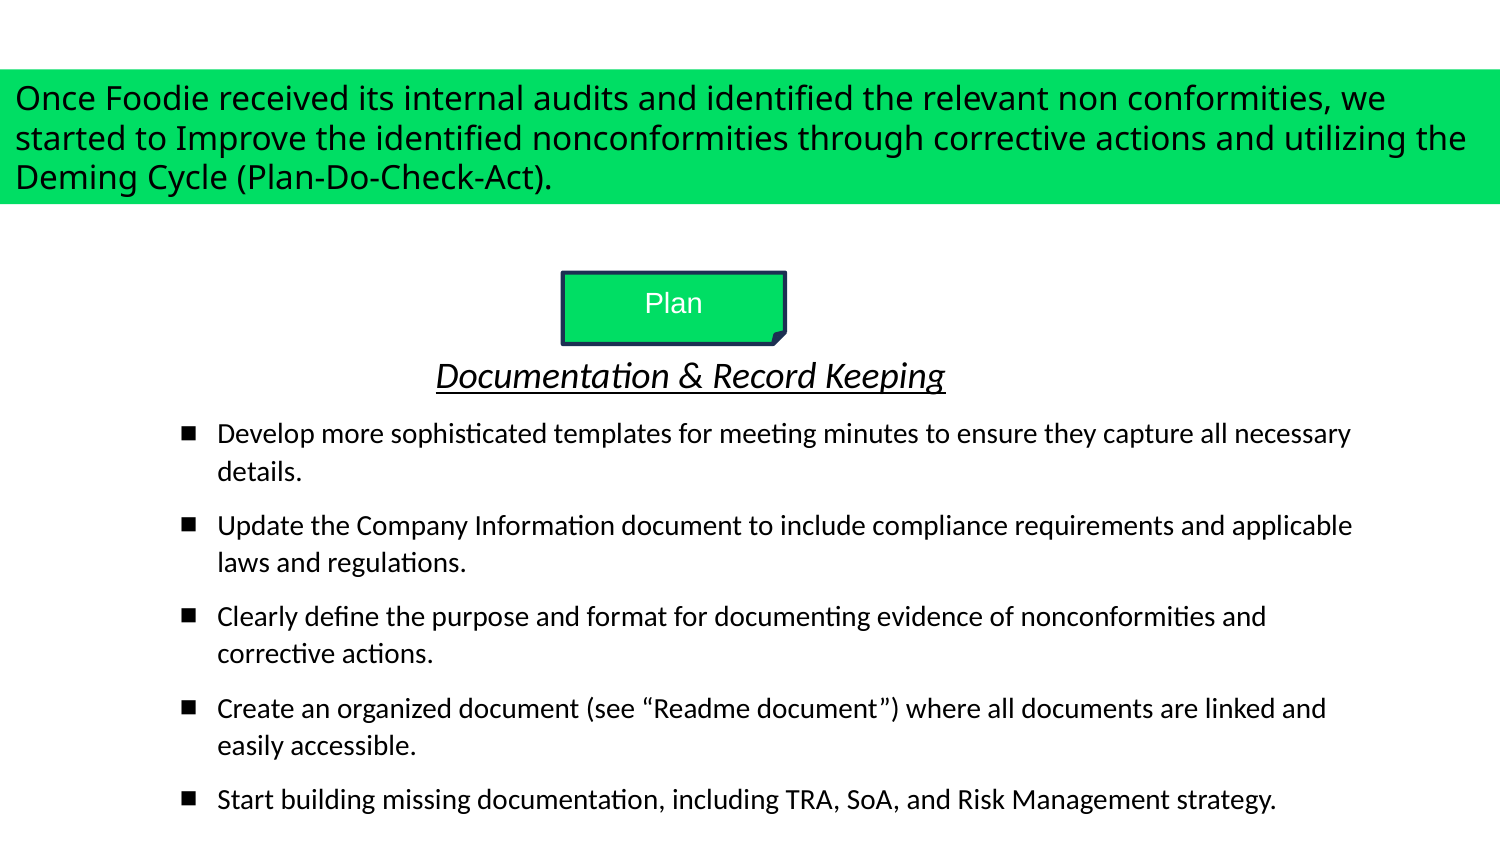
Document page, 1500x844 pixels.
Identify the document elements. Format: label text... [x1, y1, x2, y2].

text_box Develop more sophisticated templates for meeting minutes to ensure they capture all necessary details. Update the Company Information document to include compliance requirements and applicable laws and regulations. Clearly define the purpose and format for documenting evidence of nonconformities and corrective actions. Create an organized document (see “Readme document”) where all documents are linked and easily accessible. Start building missing documentation, including TRA, SoA, and Risk Management strategy. [14, 404, 1382, 823]
text_box Once Foodie received its internal audits and identified the relevant non conformities, we started to Improve the identified nonconformities through corrective actions and utilizing the Deming Cycle (Plan-Do-Check-Act). [0, 69, 1500, 205]
text_box Plan [562, 272, 786, 345]
text_box Documentation & Record Keeping [420, 344, 977, 404]
